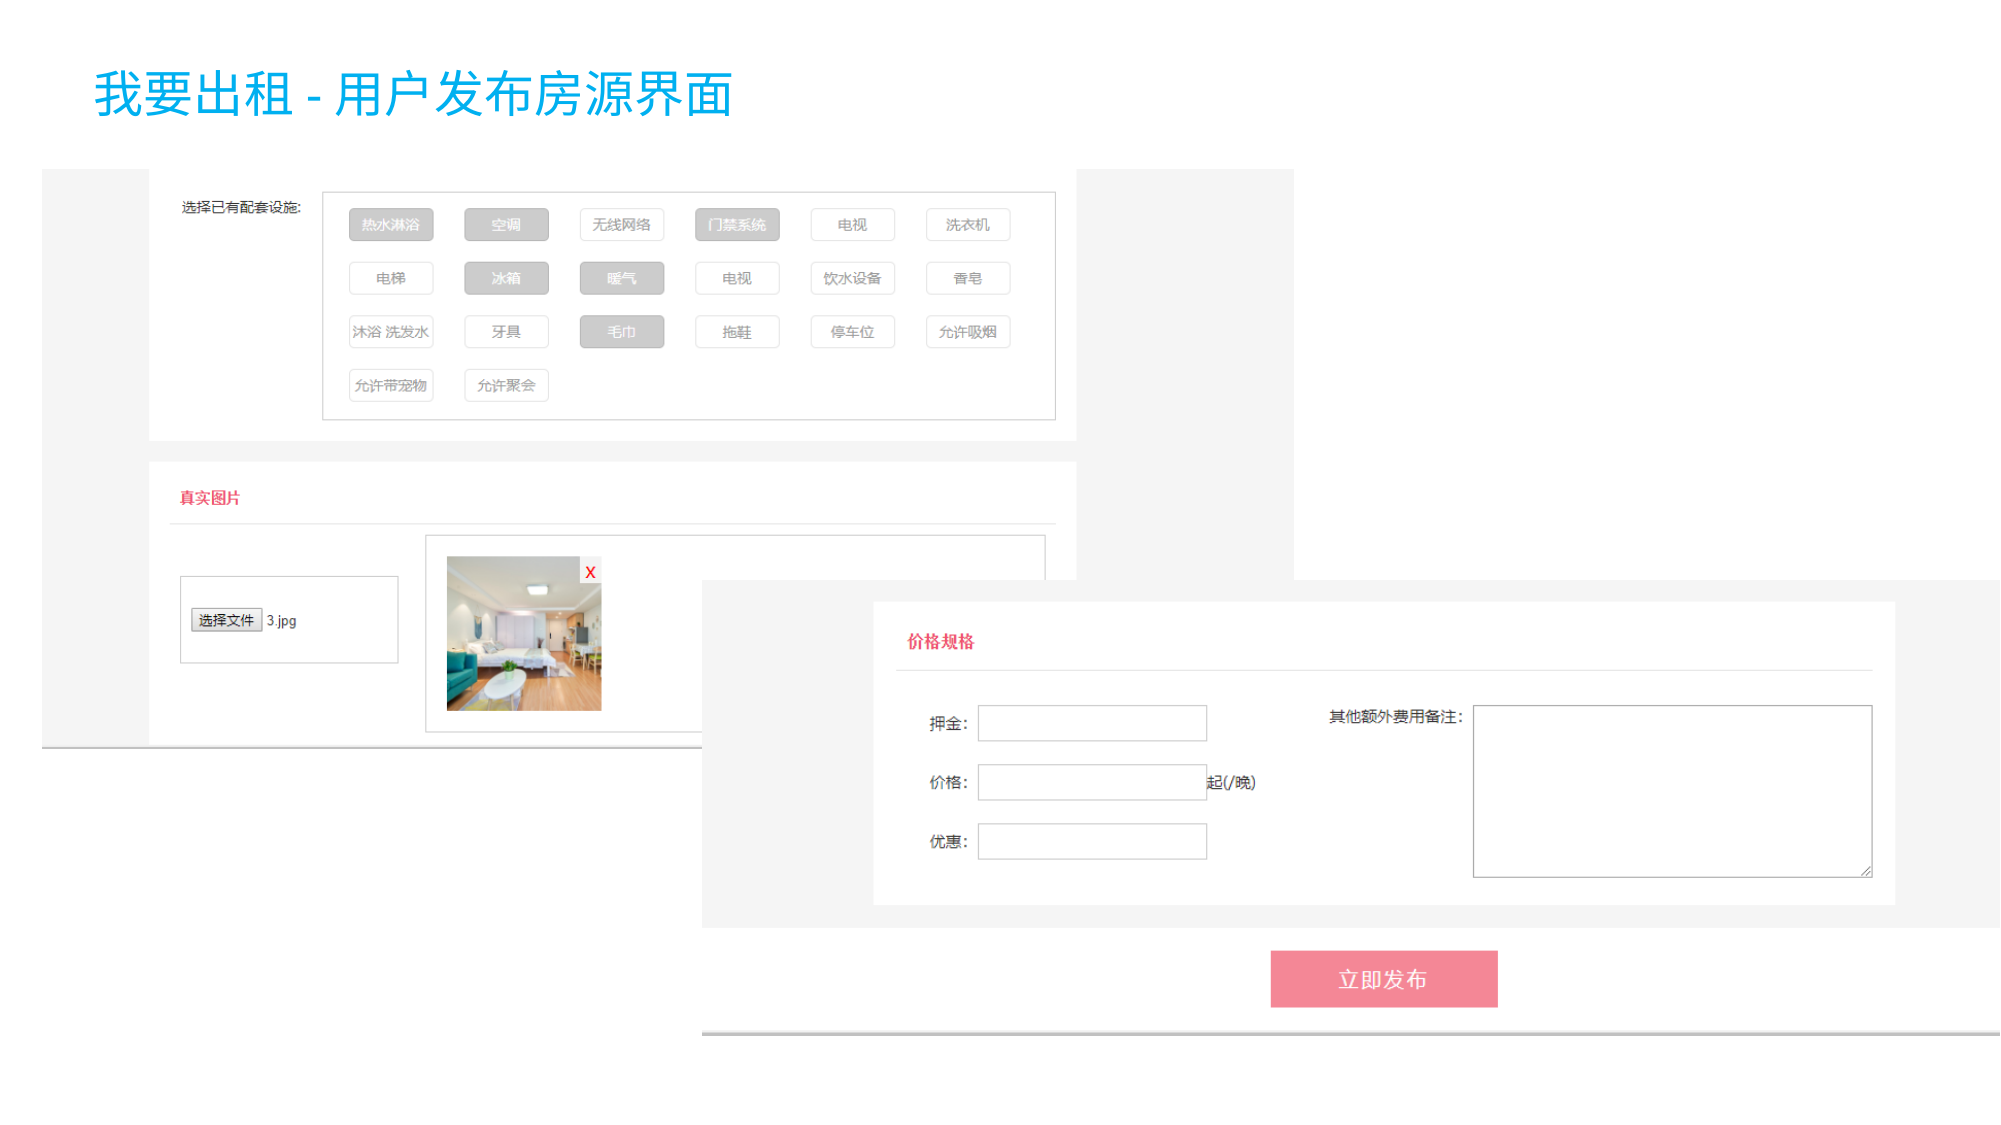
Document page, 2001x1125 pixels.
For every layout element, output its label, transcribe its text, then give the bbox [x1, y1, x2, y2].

picture [42, 168, 2000, 1036]
text_box 我要出租-用户发布房源界面 [79, 54, 940, 130]
